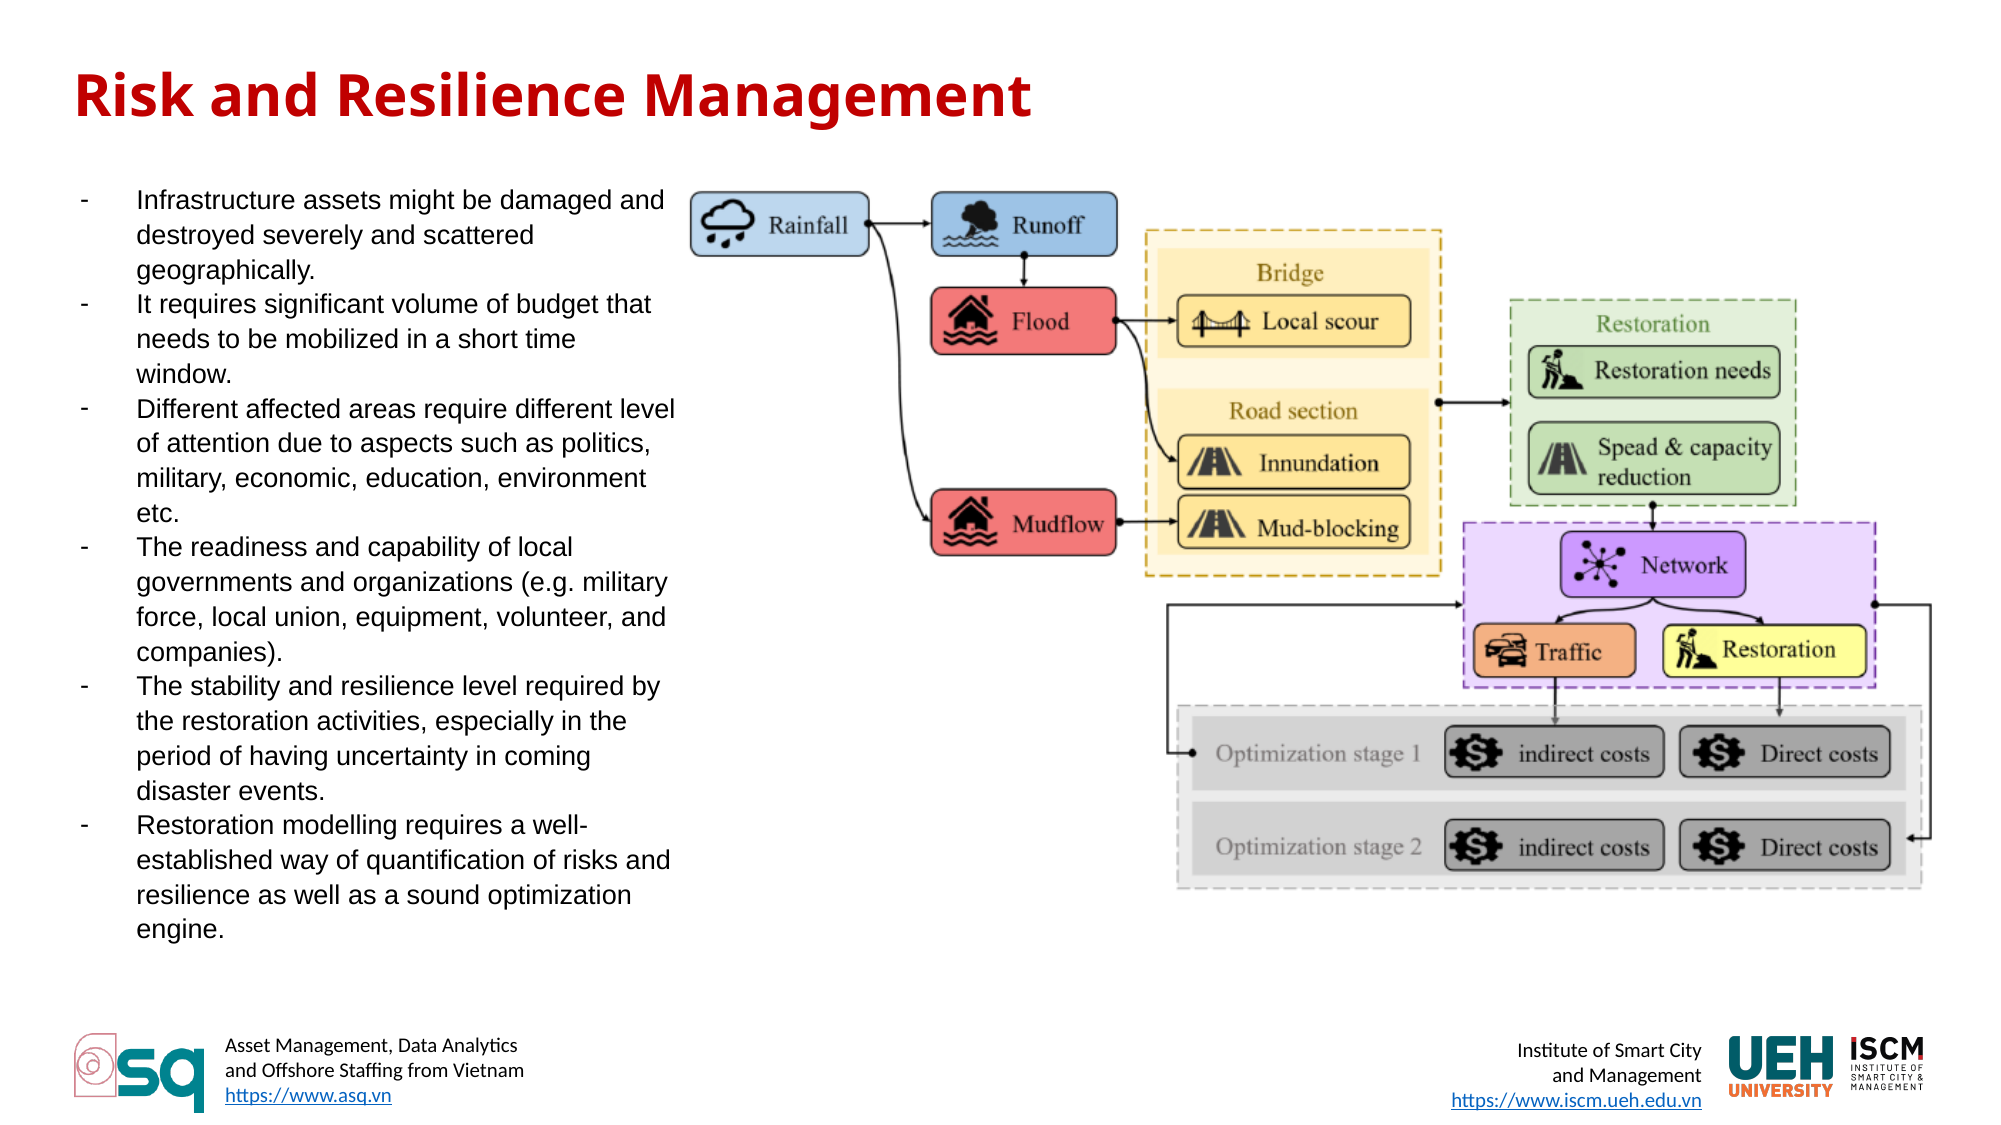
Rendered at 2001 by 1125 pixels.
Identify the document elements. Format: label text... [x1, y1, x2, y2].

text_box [74, 1024, 1926, 1120]
picture [686, 187, 1942, 899]
text_box Infrastructure assets might be damaged and destroyed severely and scattered geographically. It requires significant volume of budget that needs to be mobilized in a short time window. Different affected areas require different level of attention due to aspects such as politics, military, economic, education, environment etc. The readiness and capability of local governments and organizations (e.g. military force, local union, equipment, volunteer, and companies). The stability and resilience level required by the restoration activities, especially in the period of having uncertainty in coming disaster events. Restoration modelling requires a well-established way of quantification of risks and resilience as well as a sound optimization engine. [65, 172, 694, 952]
text_box Risk and Resilience Management [58, 48, 1942, 145]
